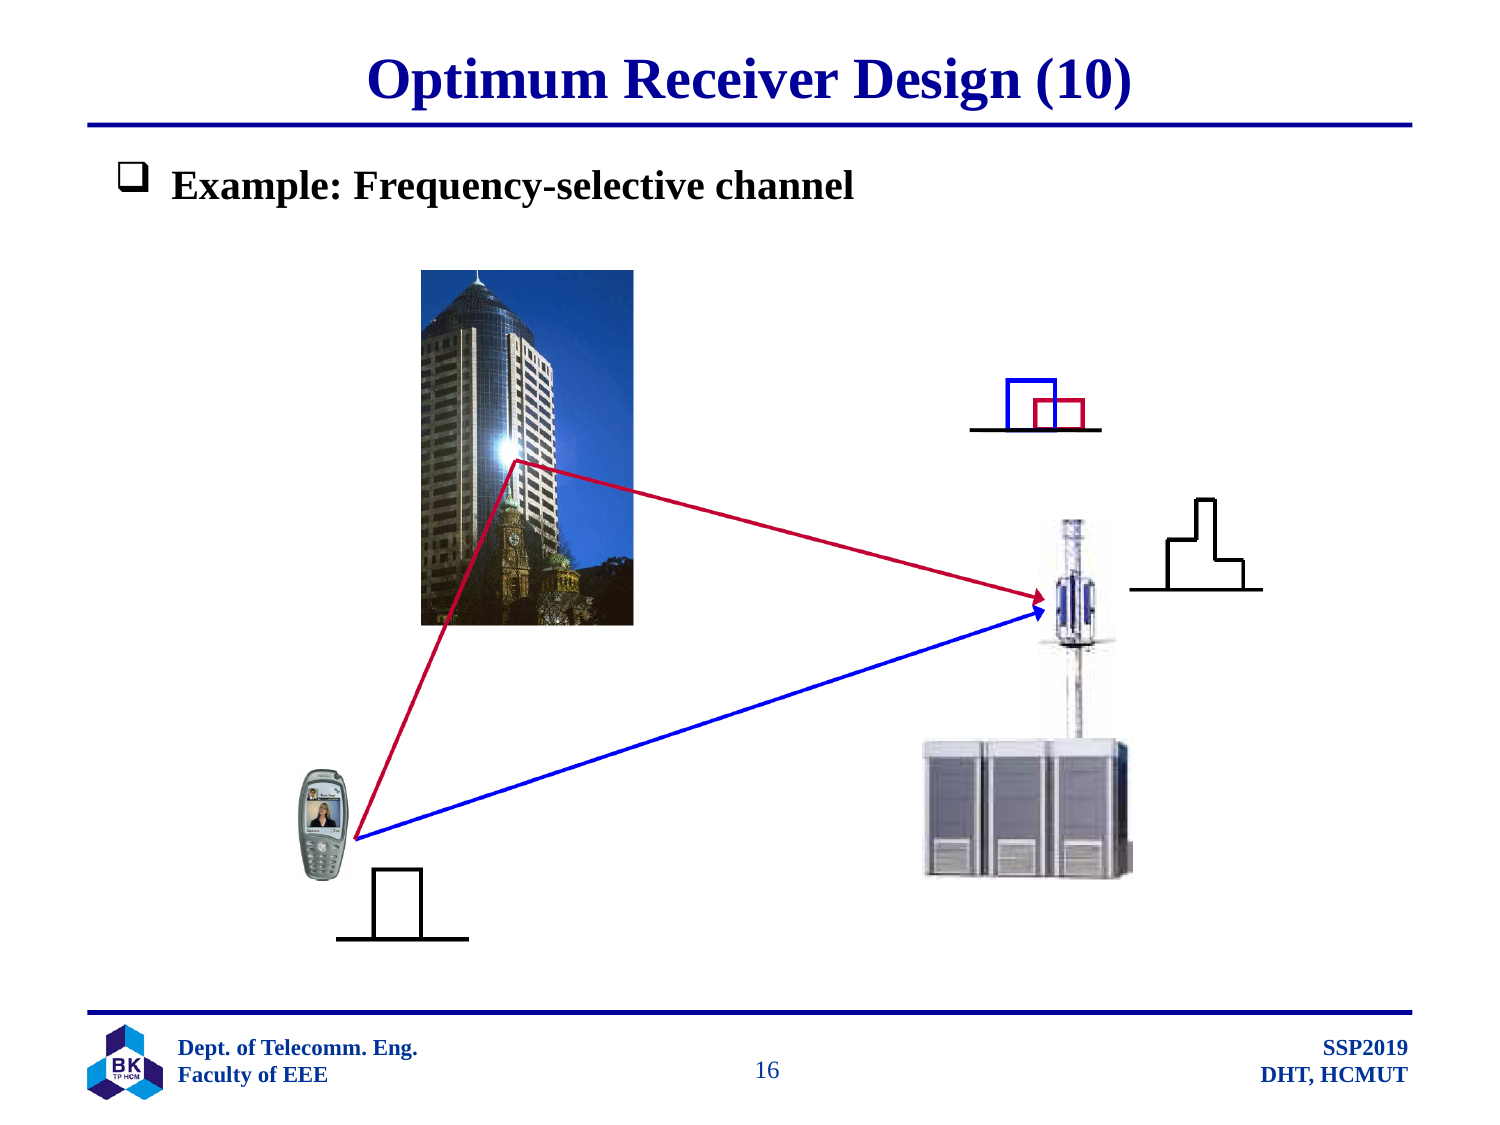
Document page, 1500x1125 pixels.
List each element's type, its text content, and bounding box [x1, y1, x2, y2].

slide_number 16 [424, 1037, 976, 1101]
title Optimum Receiver Design (10) [0, 37, 1500, 113]
picture [237, 261, 1276, 951]
picture [87, 1024, 163, 1100]
list Example: Frequency-selective channel [99, 149, 1376, 1001]
